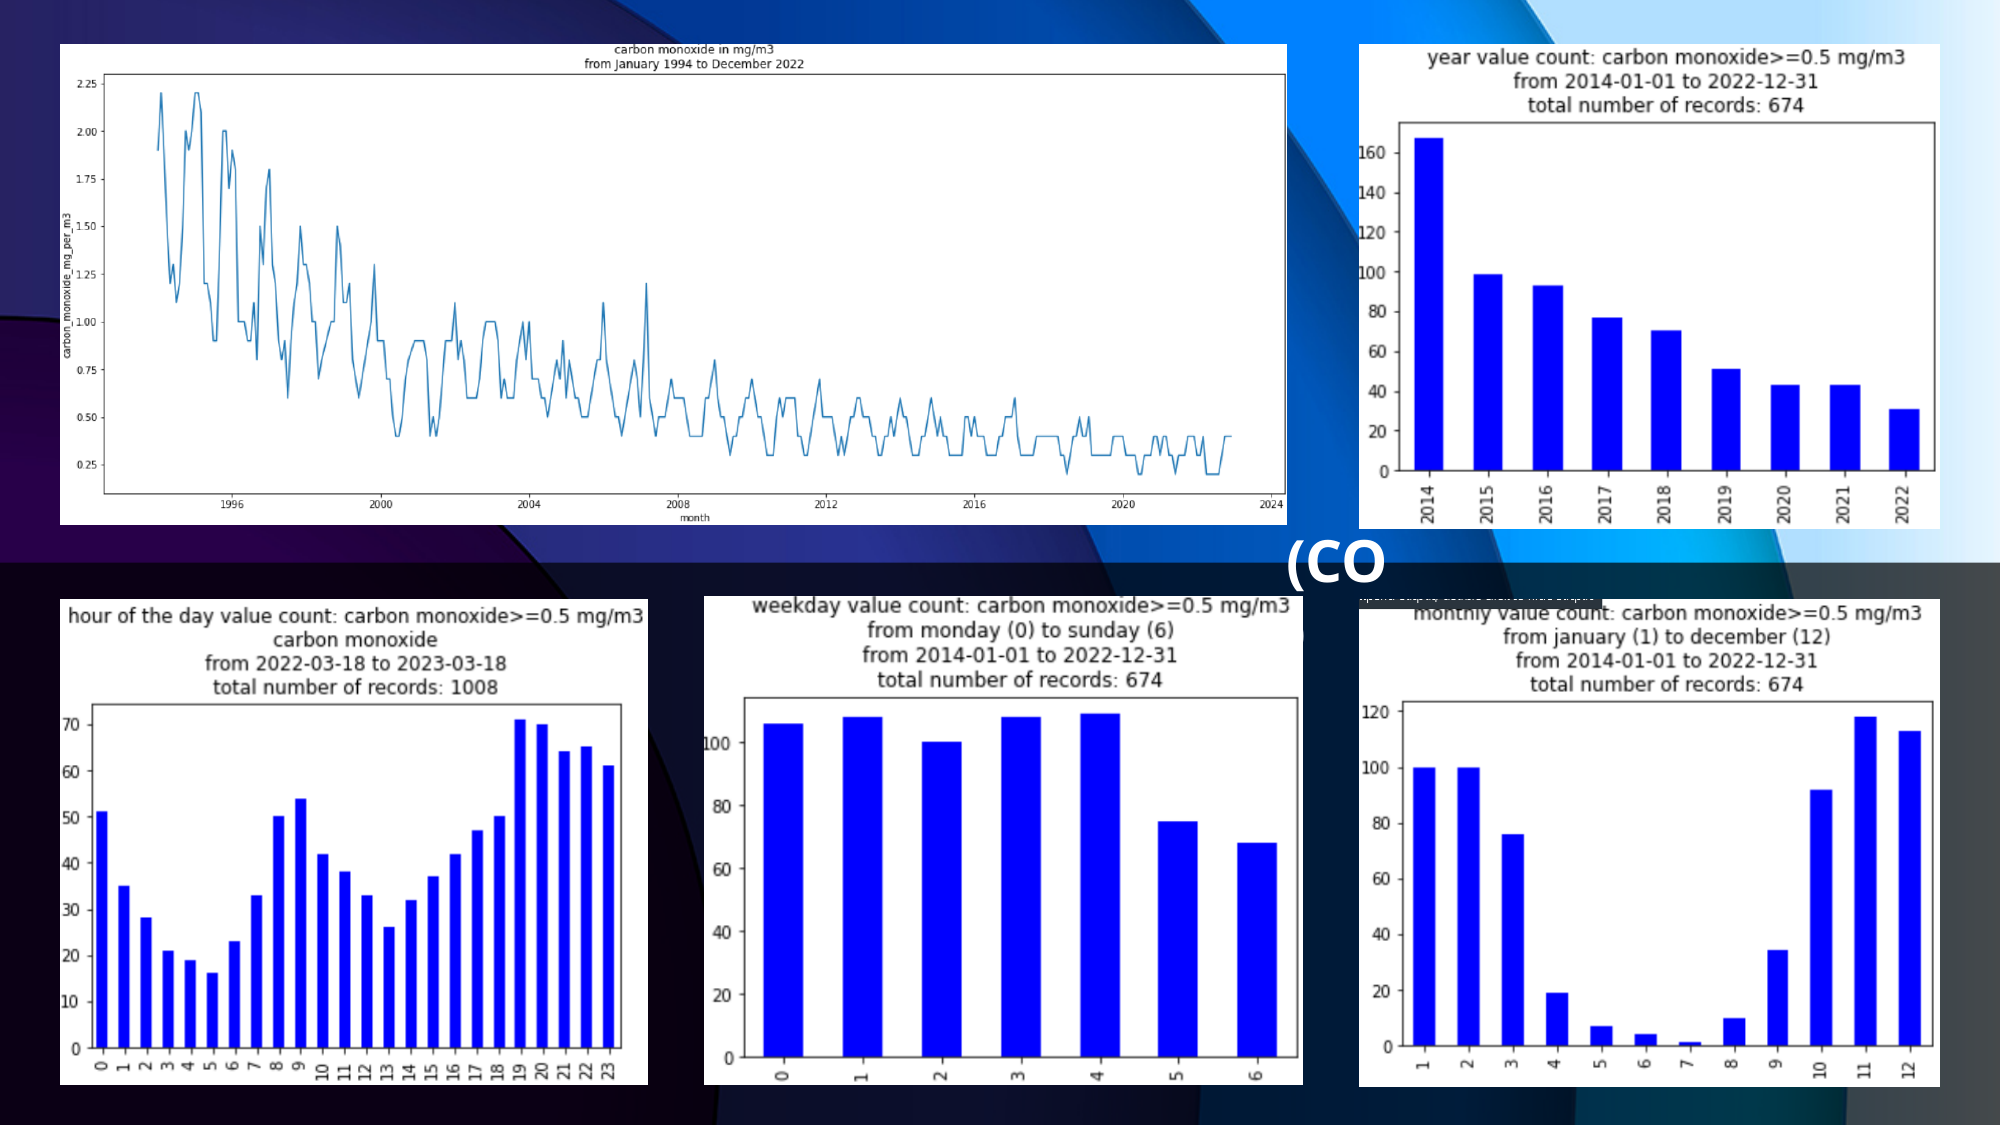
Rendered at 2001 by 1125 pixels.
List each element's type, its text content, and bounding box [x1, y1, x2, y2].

text_box (CO) [1271, 517, 1416, 672]
picture [0, 0, 2000, 1125]
